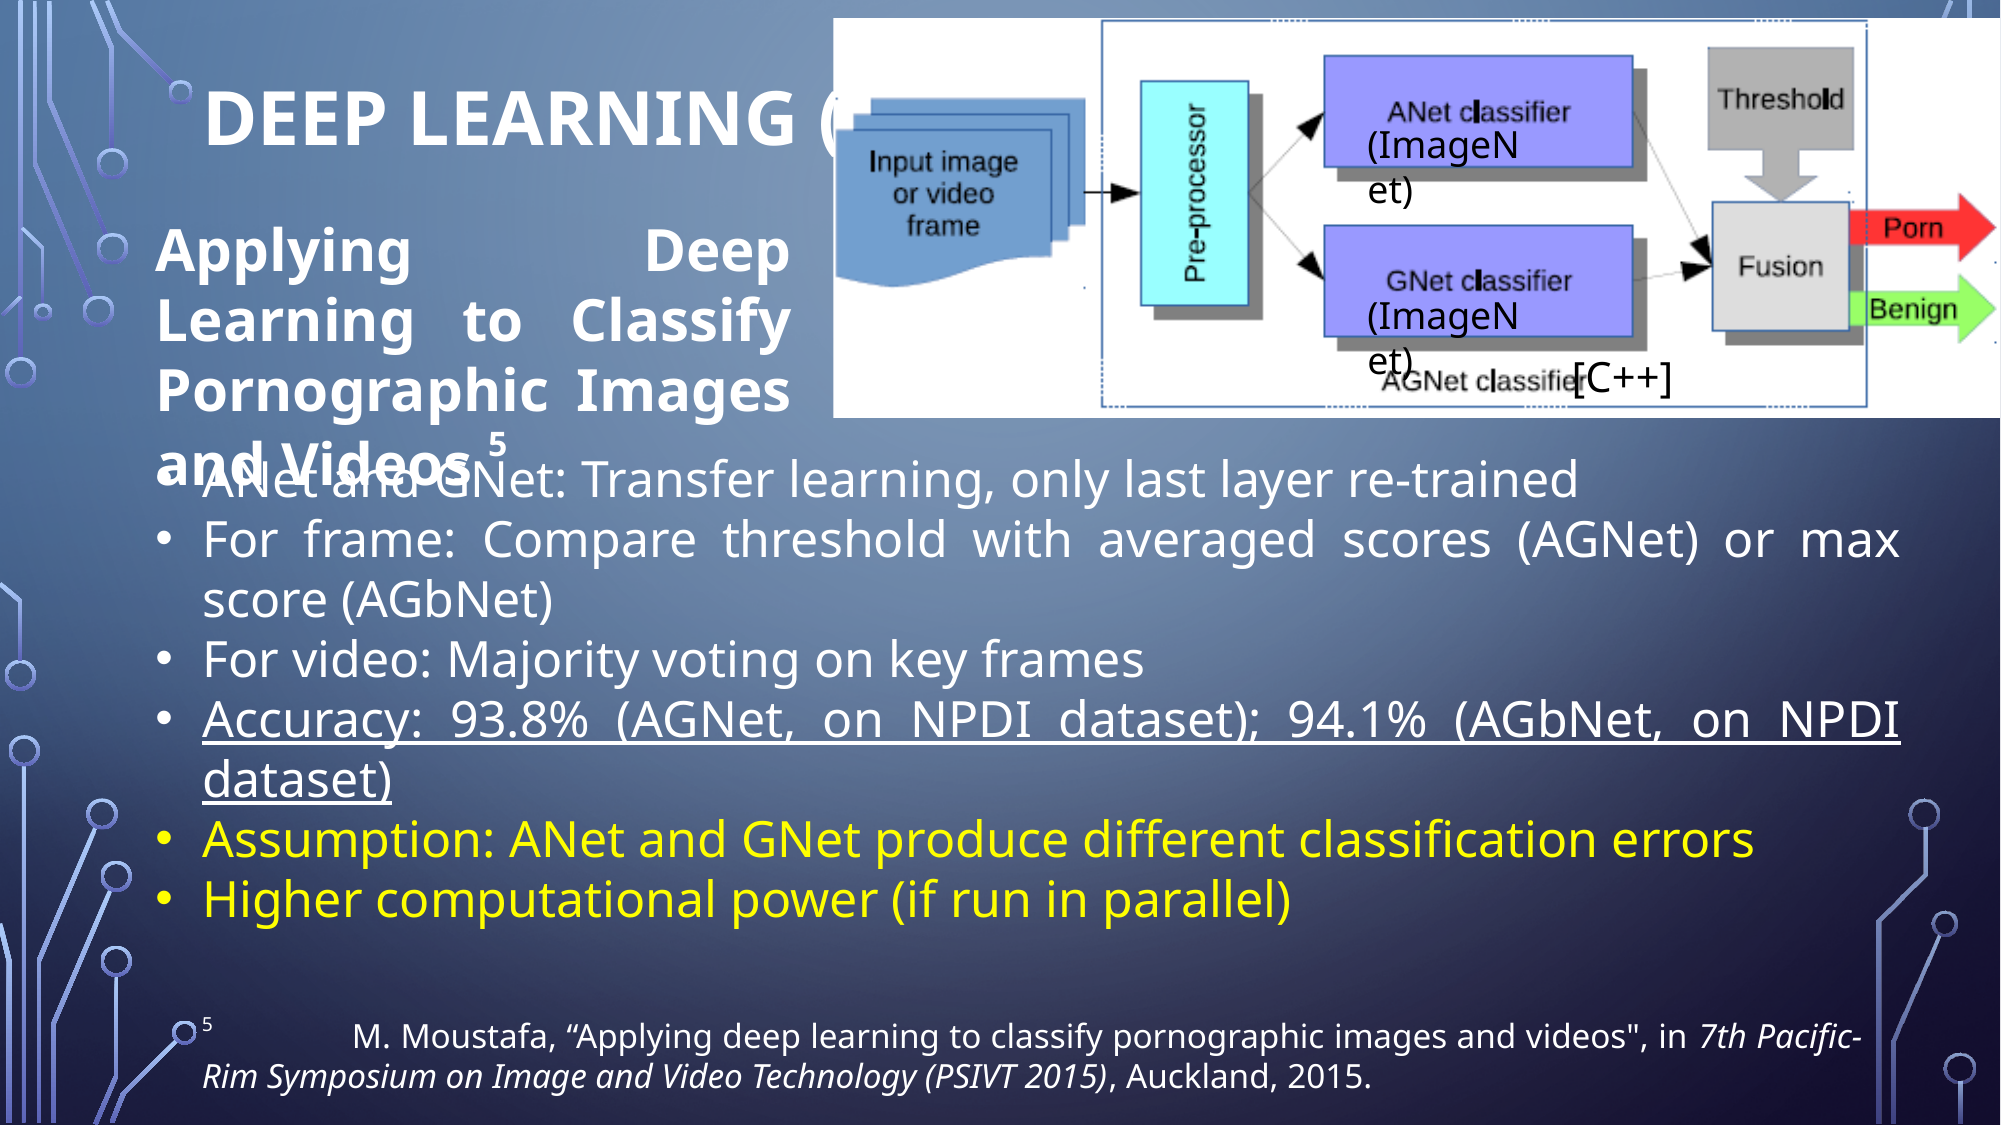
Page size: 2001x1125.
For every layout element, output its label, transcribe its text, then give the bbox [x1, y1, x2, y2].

picture [832, 18, 2000, 419]
text_box ANet and GNet: Transfer learning, only last layer re-trained For frame: Compare threshold with averaged scores (AGNet) or max score (AGbNet) For video: Majority voting on key frames Accuracy: 93.8% (AGNet, on NPDI dataset); 94.1% (AGbNet, on NPDI dataset) Assumption: ANet and GNet produce different classification errors Higher computational power (if run in parallel) [140, 439, 1917, 935]
footer 5 M. Moustafa, “Applying deep learning to classify pornographic images and videos", in 7th Pacific‐Rim Symposium on Image and Video Technology (PSIVT 2015), Auckland, 2015. [186, 1008, 1878, 1100]
title Deep learning (1) [187, 0, 1813, 243]
list Applying Deep Learning to Classify Pornographic Images and Videos 5 [140, 205, 807, 439]
